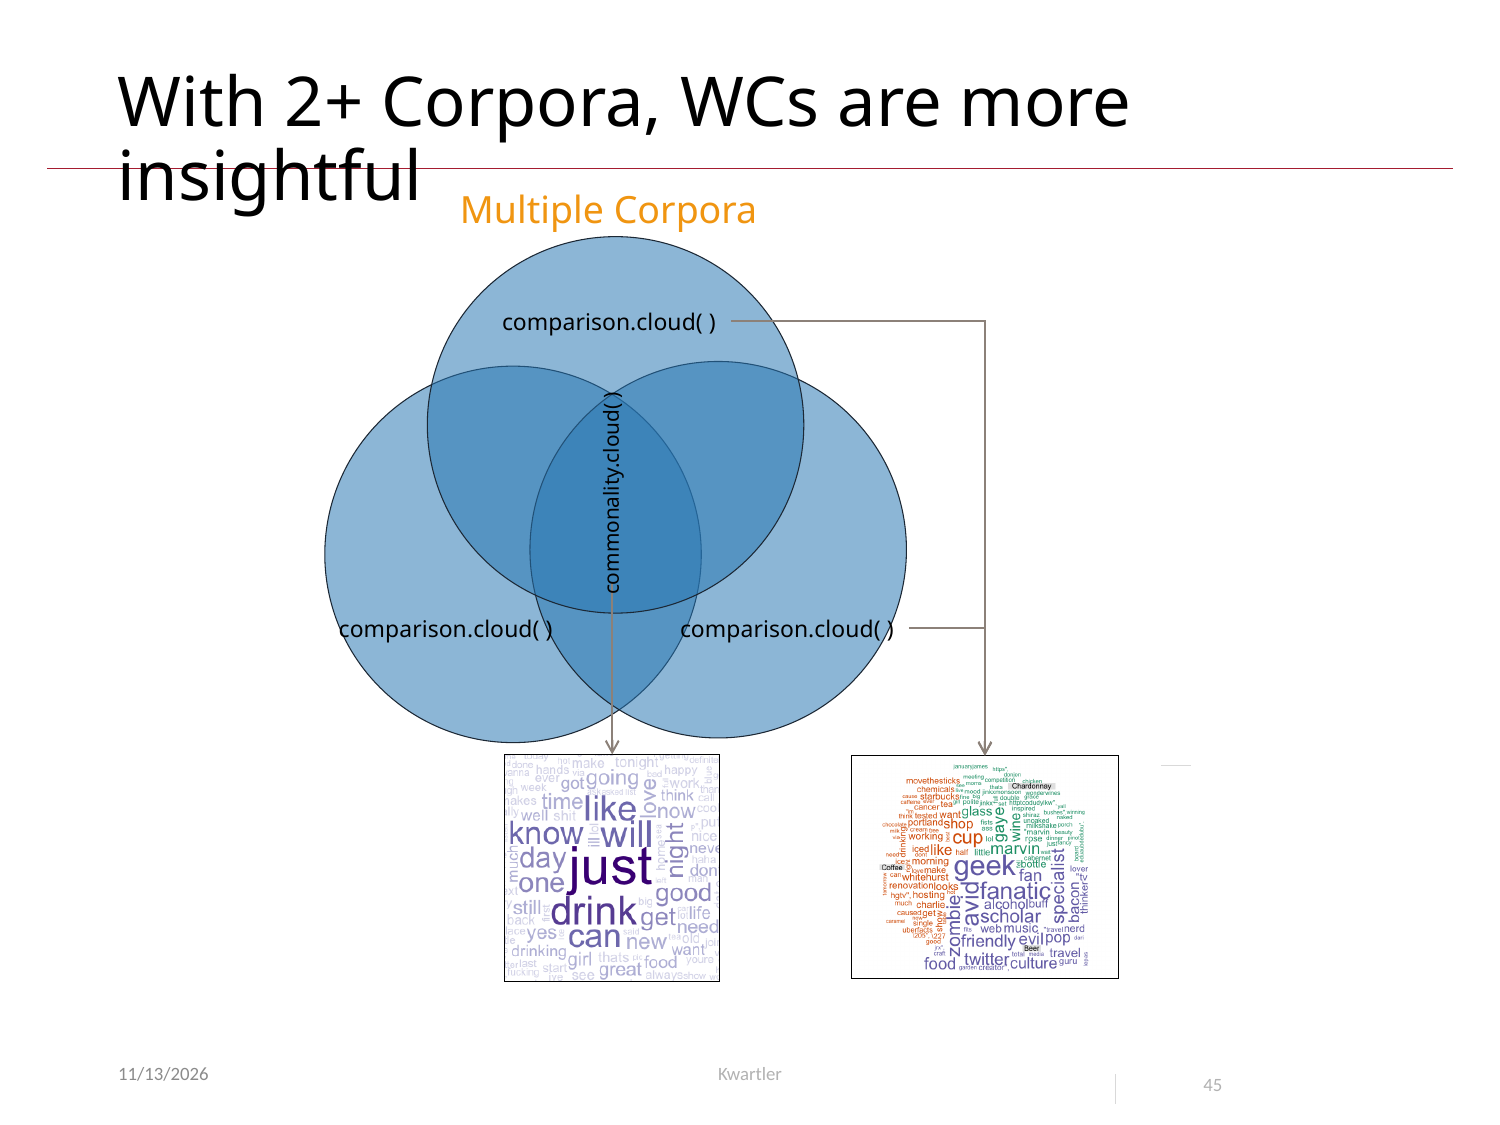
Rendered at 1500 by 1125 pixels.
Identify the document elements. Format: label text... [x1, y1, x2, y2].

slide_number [103, 1042, 441, 1103]
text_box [324, 178, 1119, 982]
title With 2+ Corpora, WCs are more insightful [103, 59, 1397, 157]
footer Kwartler [496, 1042, 1004, 1103]
slide_number 45 [1188, 1042, 1330, 1103]
